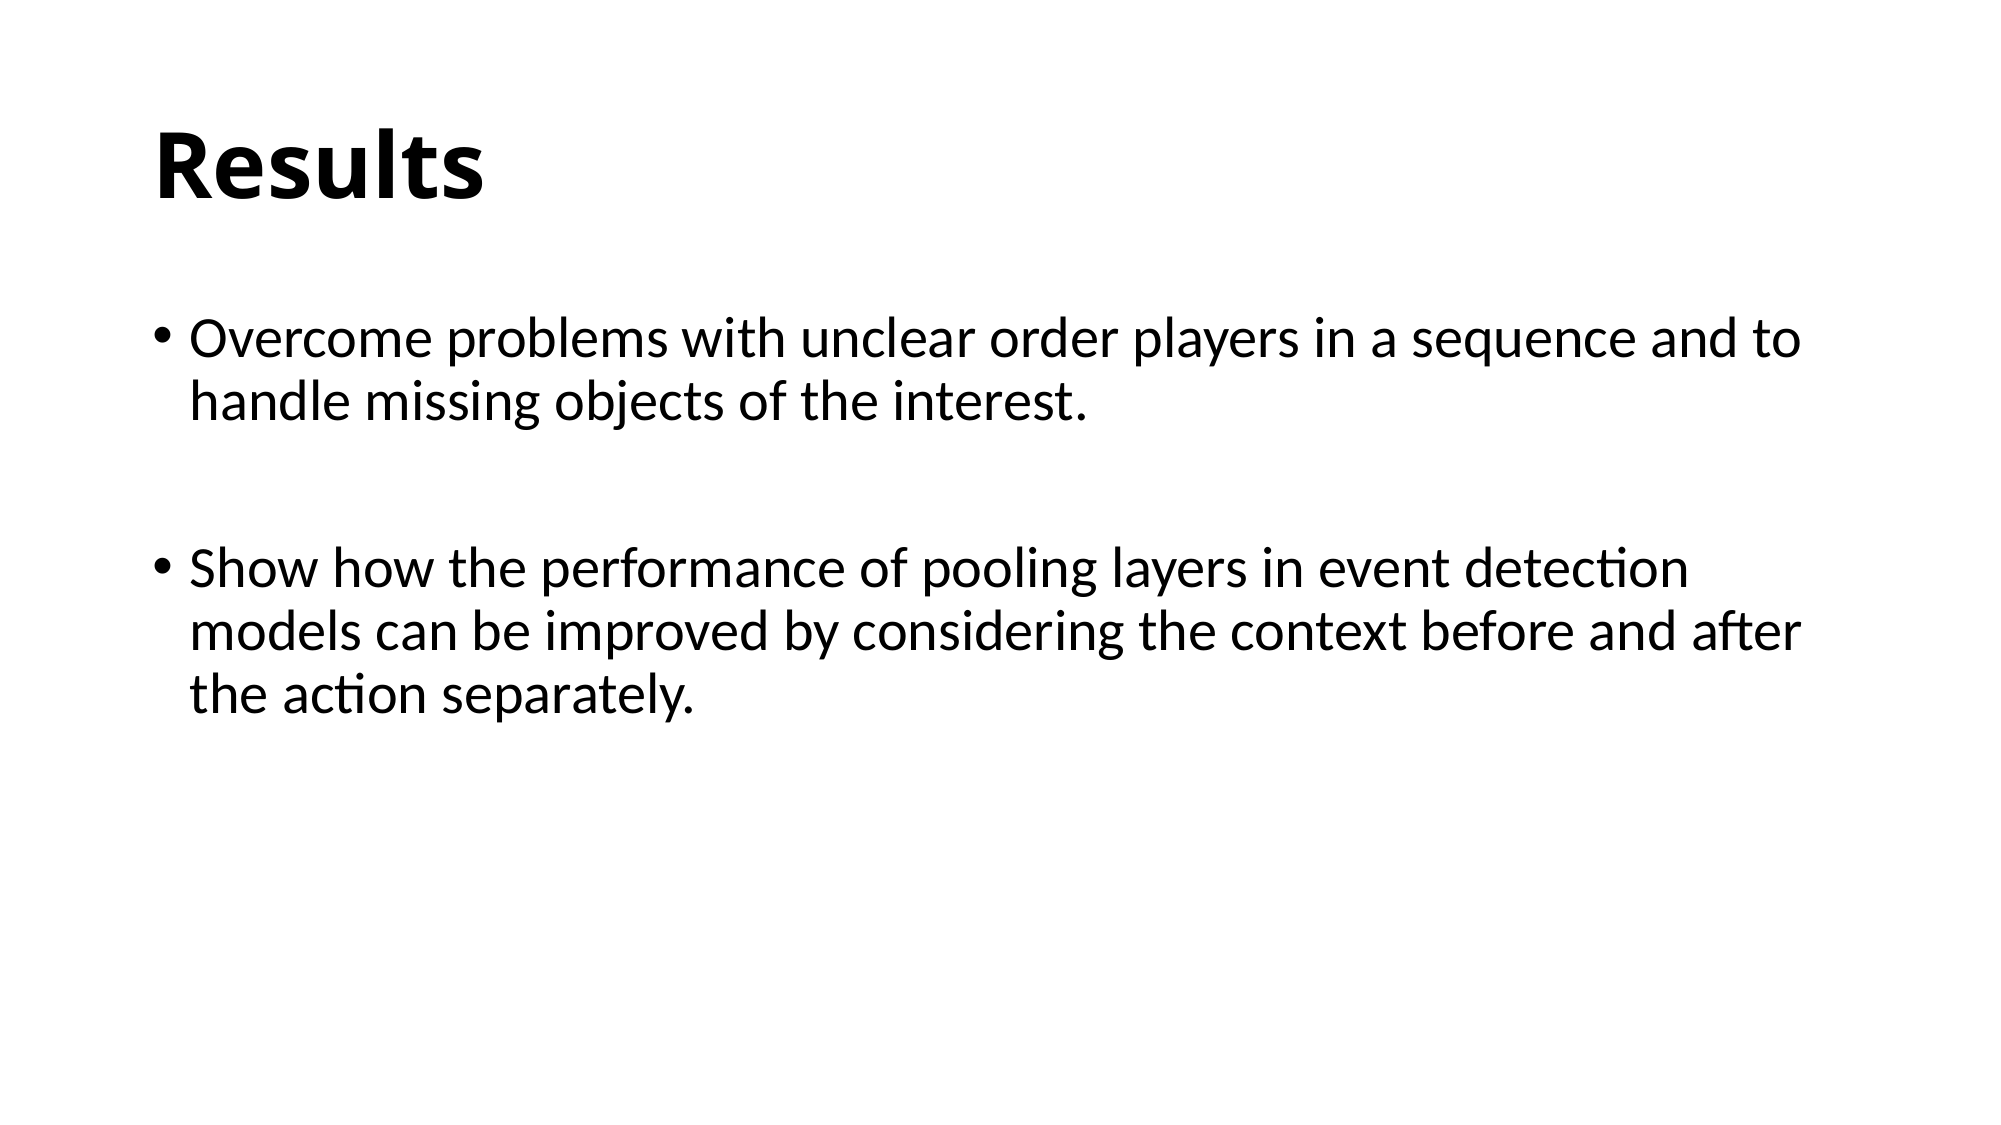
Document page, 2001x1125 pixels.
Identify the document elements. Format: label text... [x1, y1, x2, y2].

list Overcome problems with unclear order players in a sequence and to handle missing objects of the interest. Show how the performance of pooling layers in event detection models can be improved by considering the context before and after the action separately. [137, 299, 1863, 1014]
title Results [137, 59, 1863, 278]
